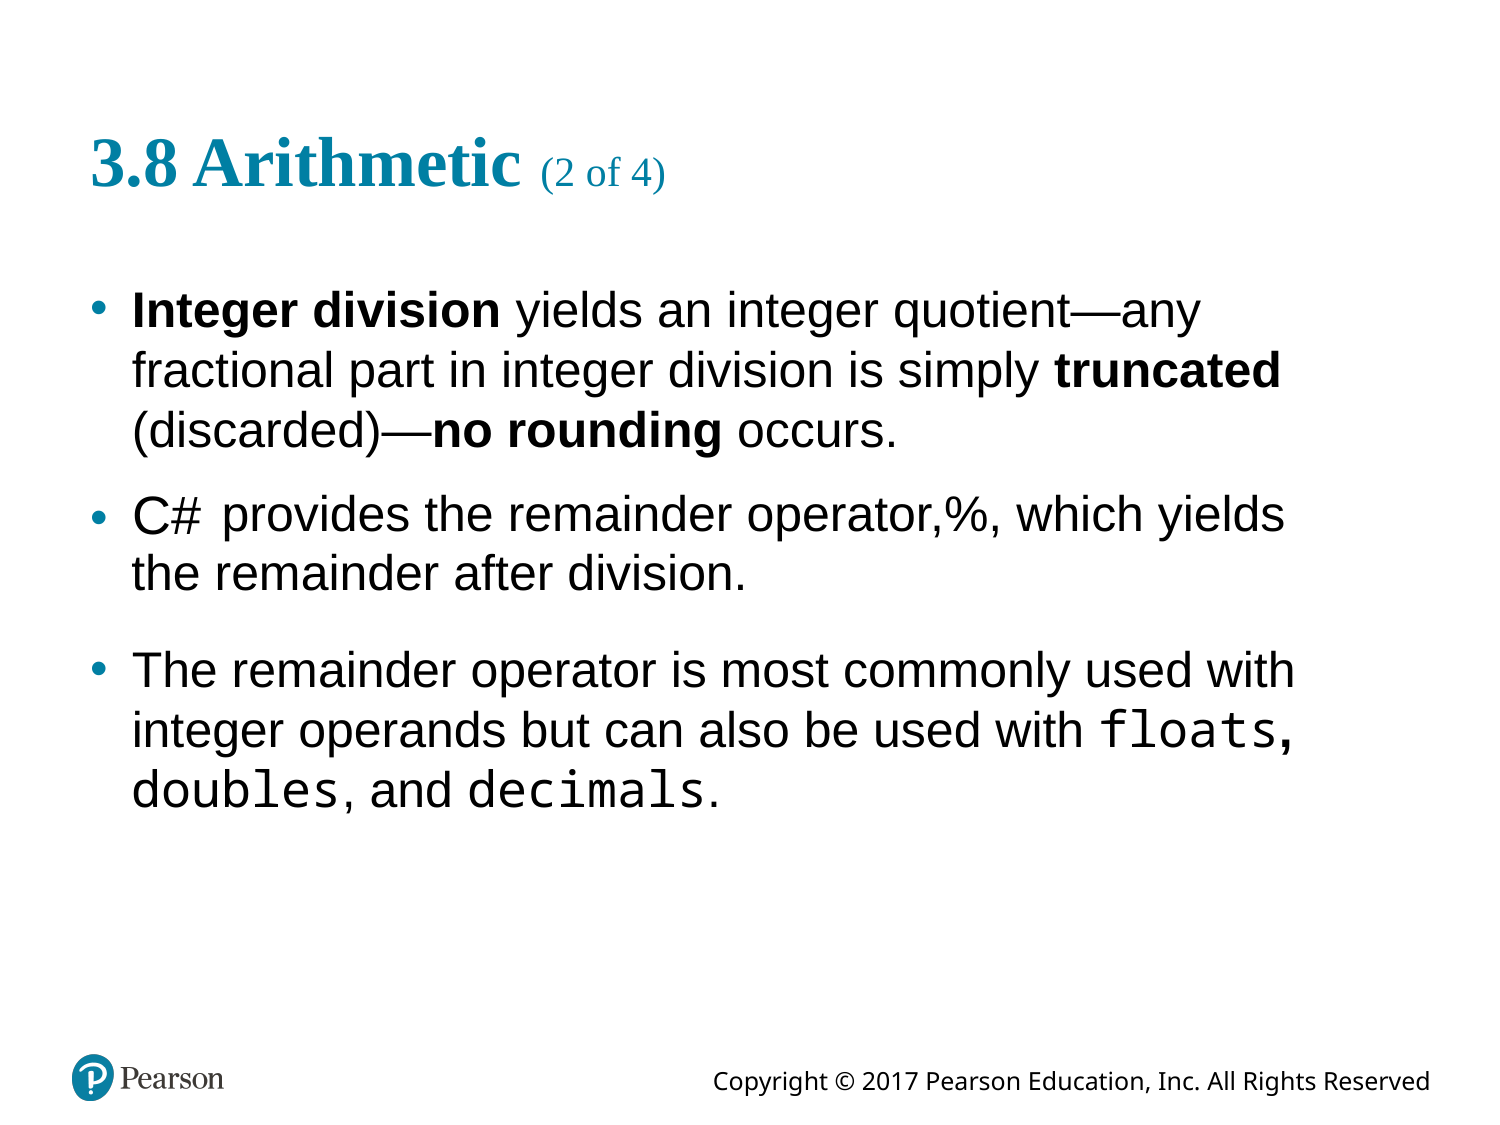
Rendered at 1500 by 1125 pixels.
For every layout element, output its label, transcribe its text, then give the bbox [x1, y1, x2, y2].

picture [98, 1054, 224, 1101]
picture [80, 1063, 106, 1088]
picture [72, 1054, 88, 1070]
list provides the remainder operator,%, which yields [206, 466, 1413, 525]
list The remainder operator is most commonly used with integer operands but can also be used with floats, doubles, and decimals. [75, 622, 1441, 839]
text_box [124, 480, 217, 552]
list the remainder after division. [75, 525, 1444, 601]
list Integer division yields an integer quotient—any fractional part in integer division is simply truncated (discarded)—no rounding occurs. [75, 262, 1425, 465]
list [75, 472, 130, 525]
title 3.8 Arithmetic (2 of 4) [75, 35, 1425, 216]
picture [72, 1087, 83, 1101]
